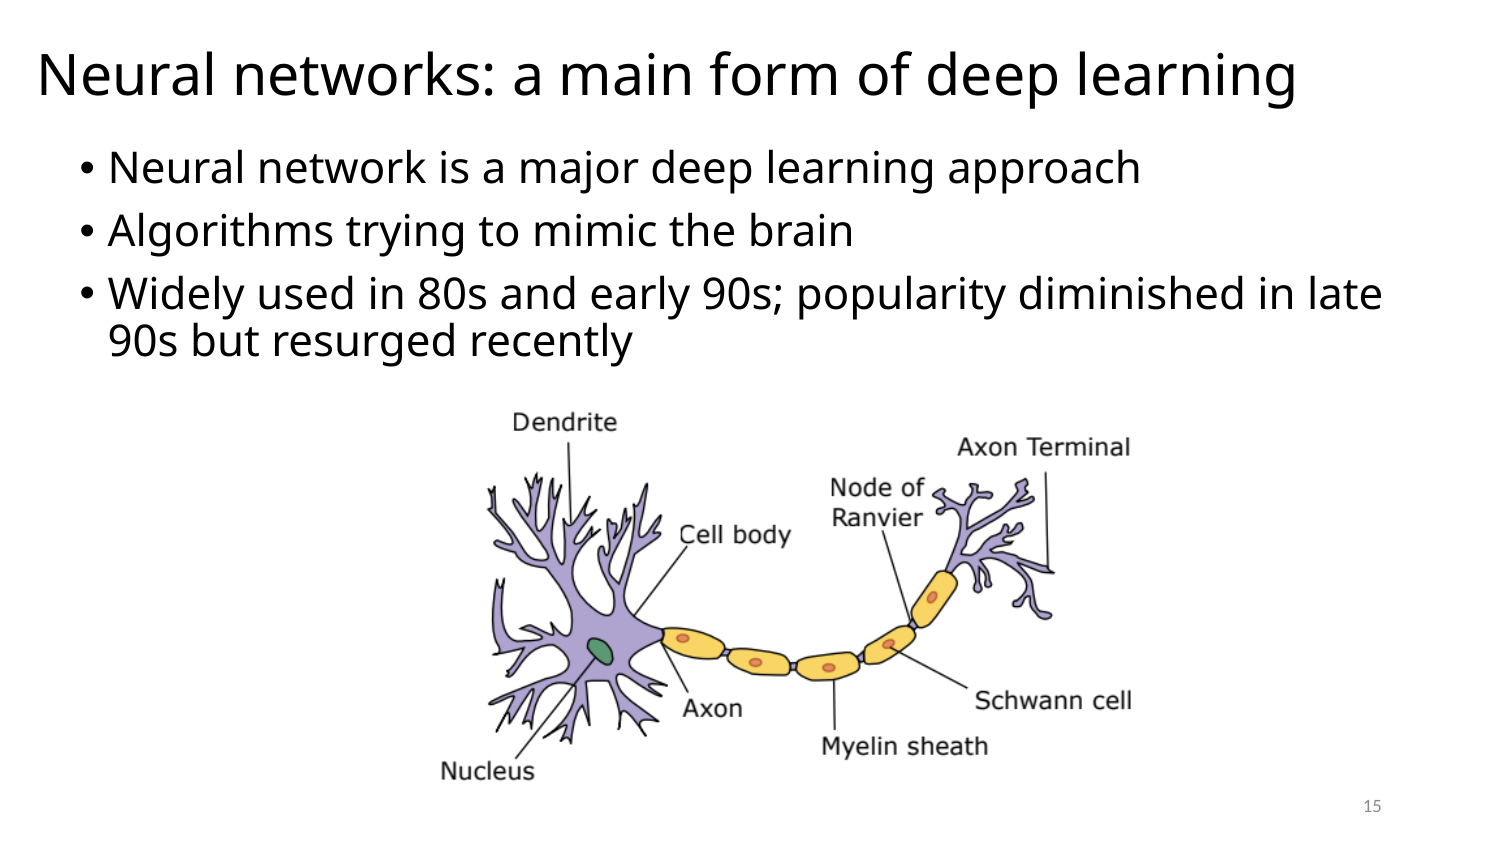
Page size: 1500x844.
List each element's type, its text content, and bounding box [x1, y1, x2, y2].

slide_number 15 [1059, 782, 1397, 827]
picture [440, 410, 1131, 782]
list Neural network is a major deep learning approach Algorithms trying to mimic the brain Widely used in 80s and early 90s; popularity diminished in late 90s but resurged recently [64, 138, 1436, 416]
title Neural networks: a main form of deep learning [21, 31, 1408, 122]
